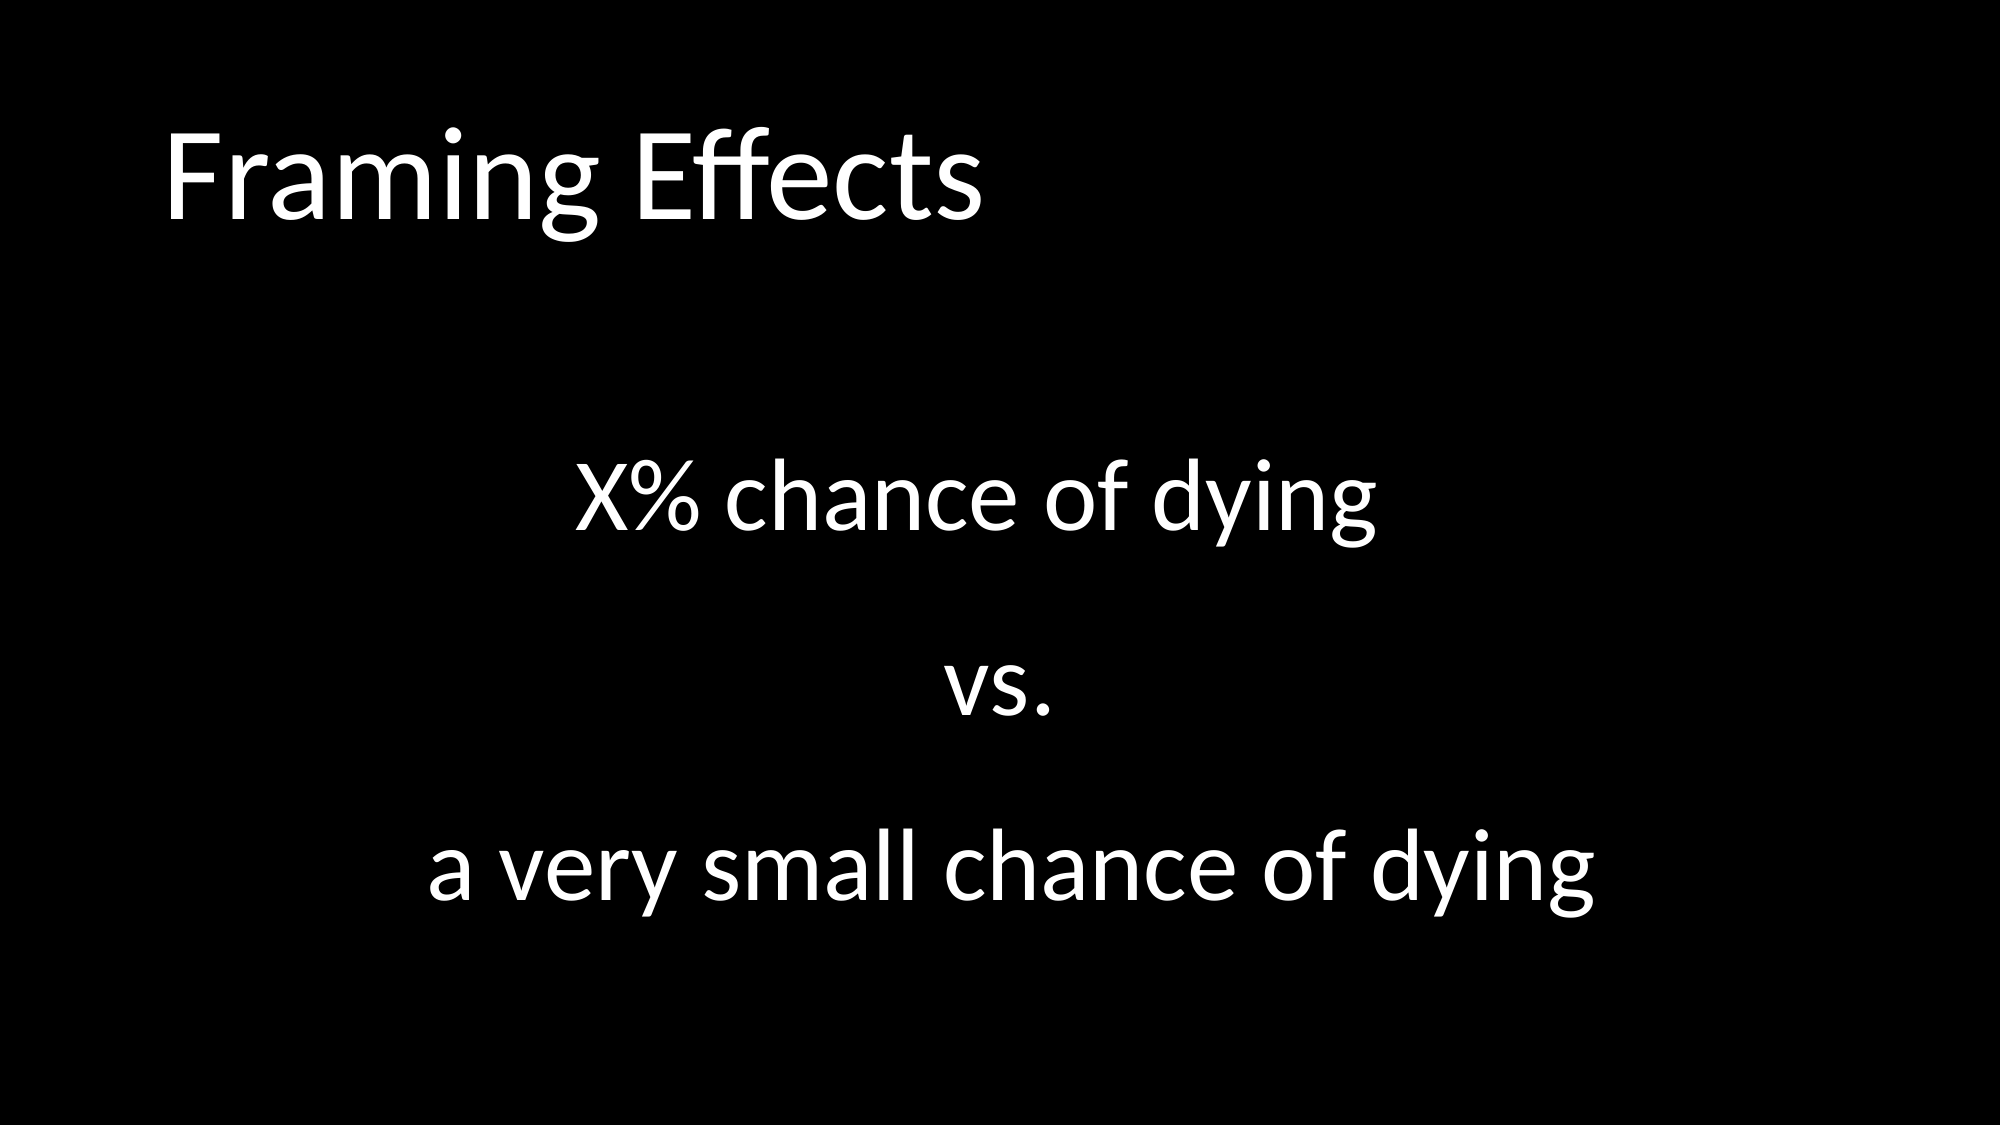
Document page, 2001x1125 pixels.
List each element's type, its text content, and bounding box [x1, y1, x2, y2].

text_box X% chance of dying vs. a very small chance of dying [160, 358, 1840, 929]
text_box Framing Effects [148, 78, 1225, 254]
